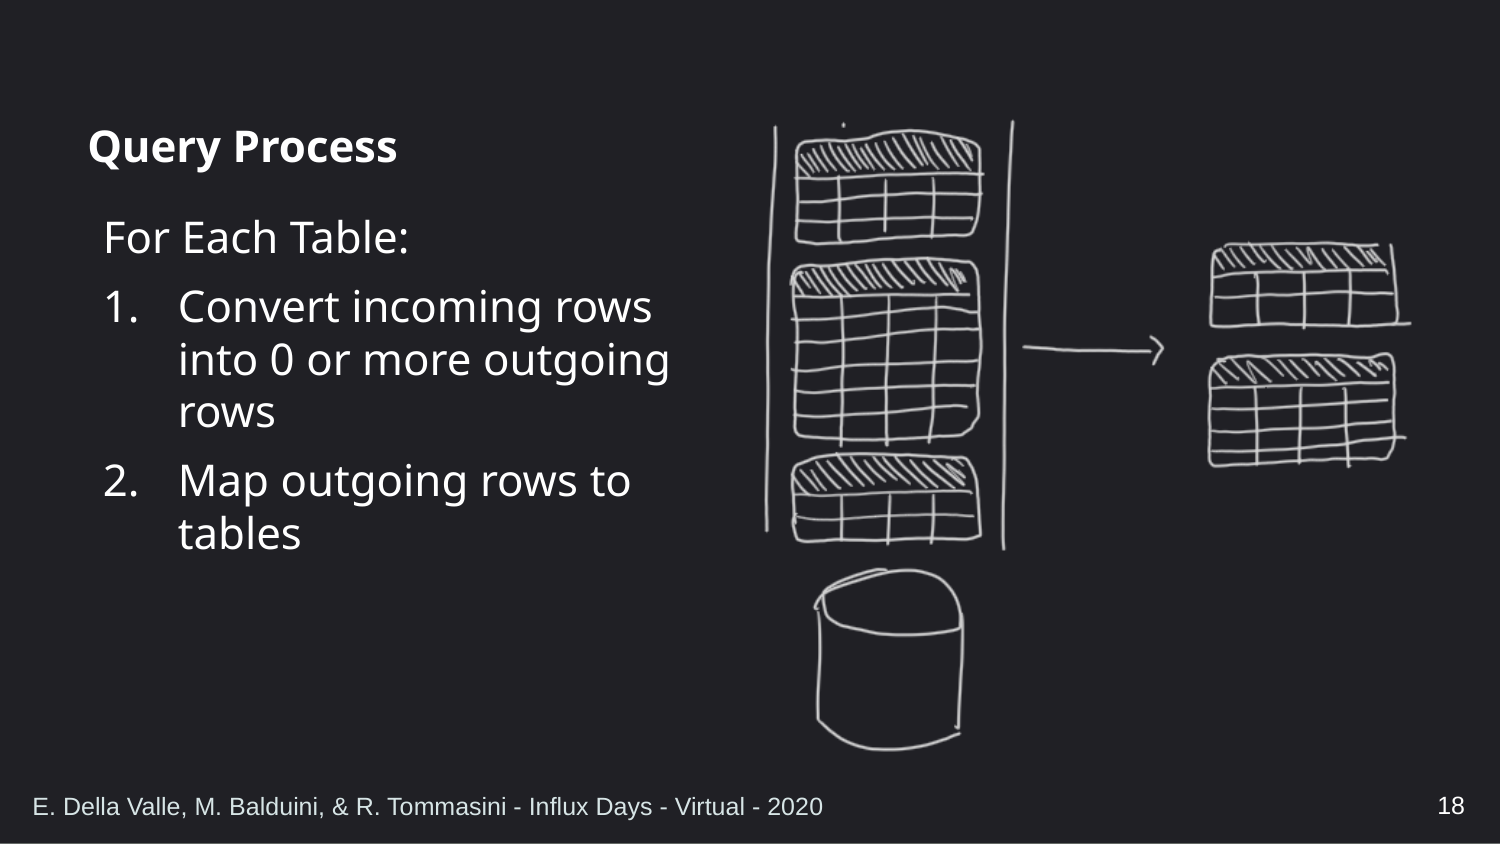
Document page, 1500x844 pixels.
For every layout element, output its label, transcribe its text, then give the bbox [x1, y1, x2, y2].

title Query Process [76, 99, 738, 196]
picture [743, 90, 1431, 772]
footer E. Della Valle, M. Balduini, & R. Tommasini - Influx Days - Virtual - 2020 [17, 783, 1135, 828]
list For Each Table: Convert incoming rows into 0 or more outgoing rows Map outgoing rows to tables [76, 204, 737, 761]
slide_number 18 [1142, 782, 1481, 828]
